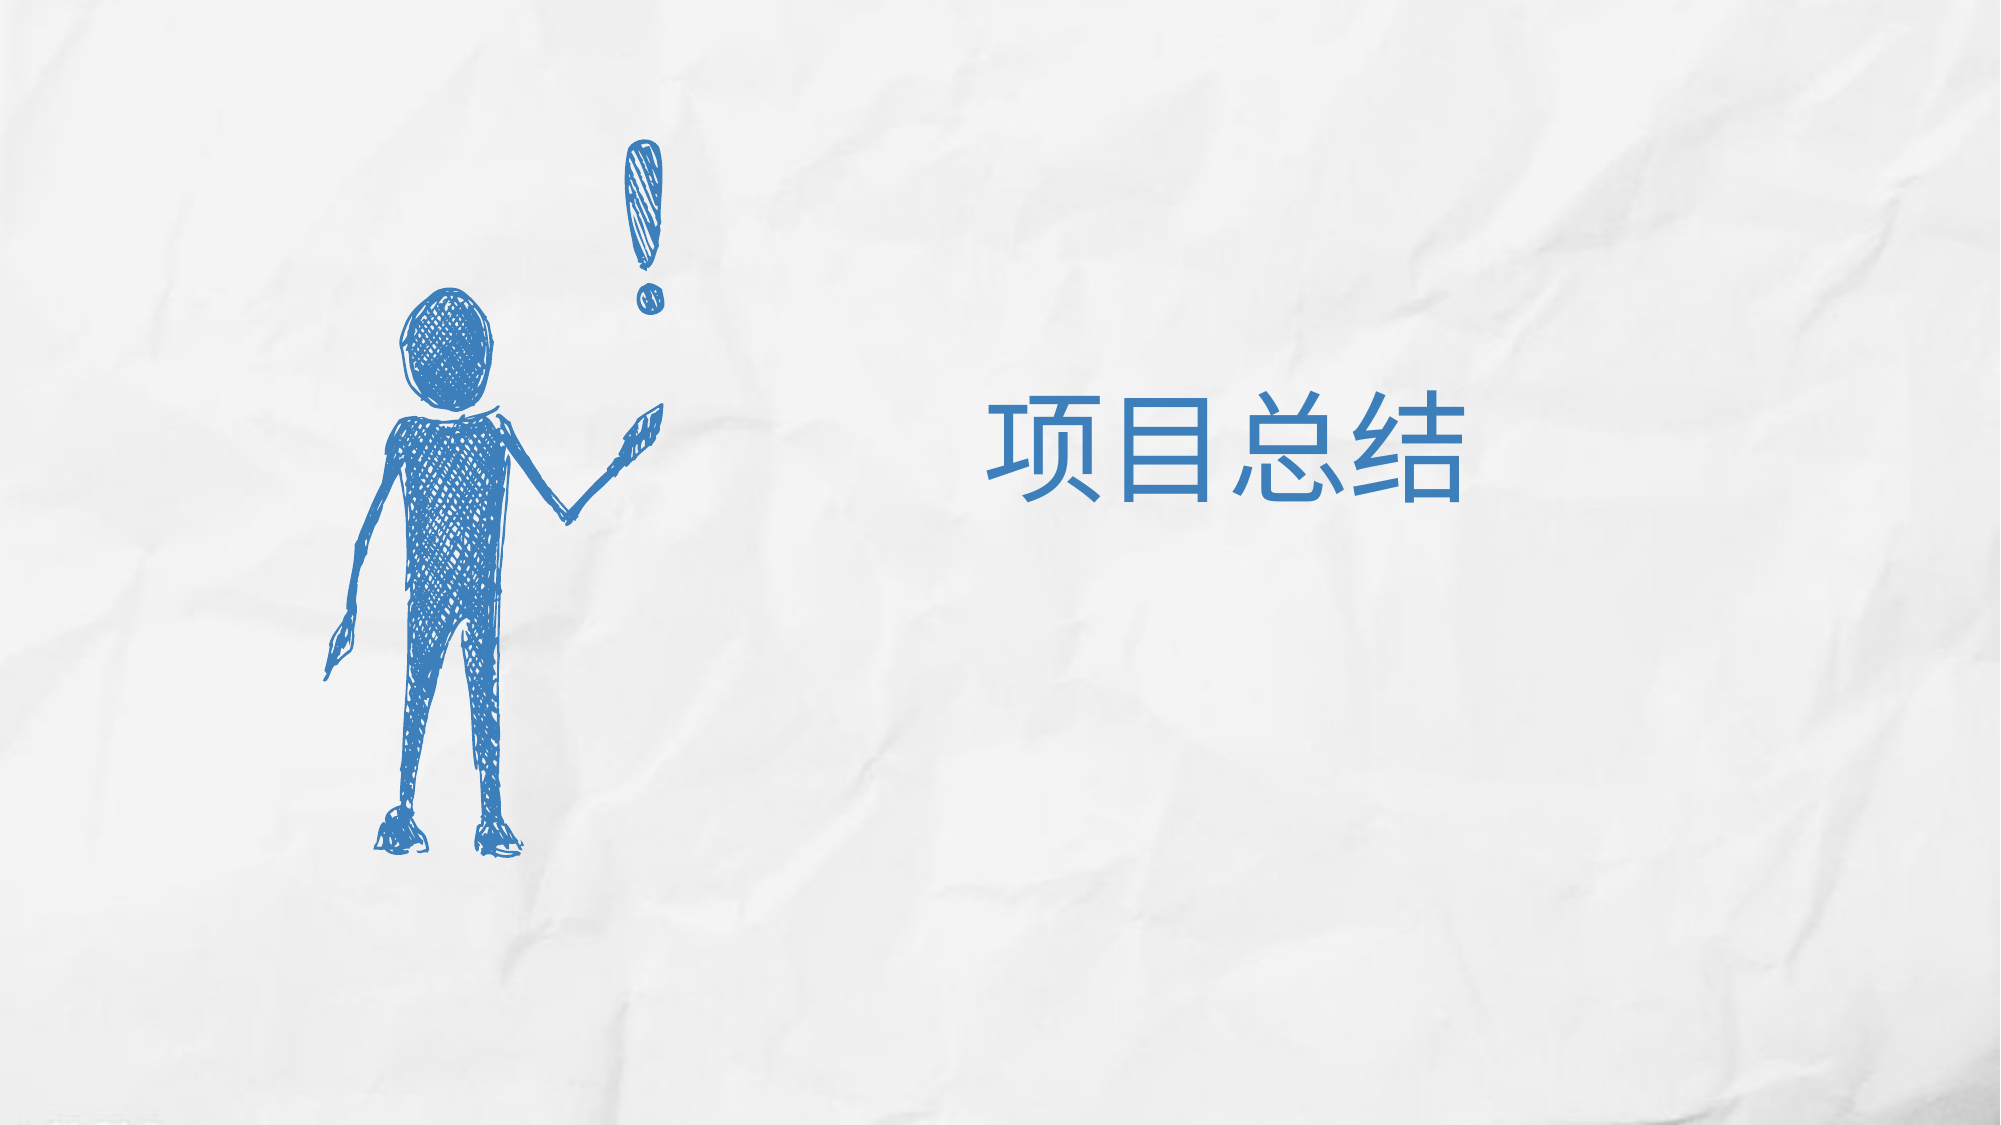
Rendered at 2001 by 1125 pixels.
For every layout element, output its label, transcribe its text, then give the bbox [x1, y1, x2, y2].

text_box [322, 135, 666, 859]
text_box 项目总结 [708, 363, 1747, 526]
picture [0, 0, 2000, 1125]
